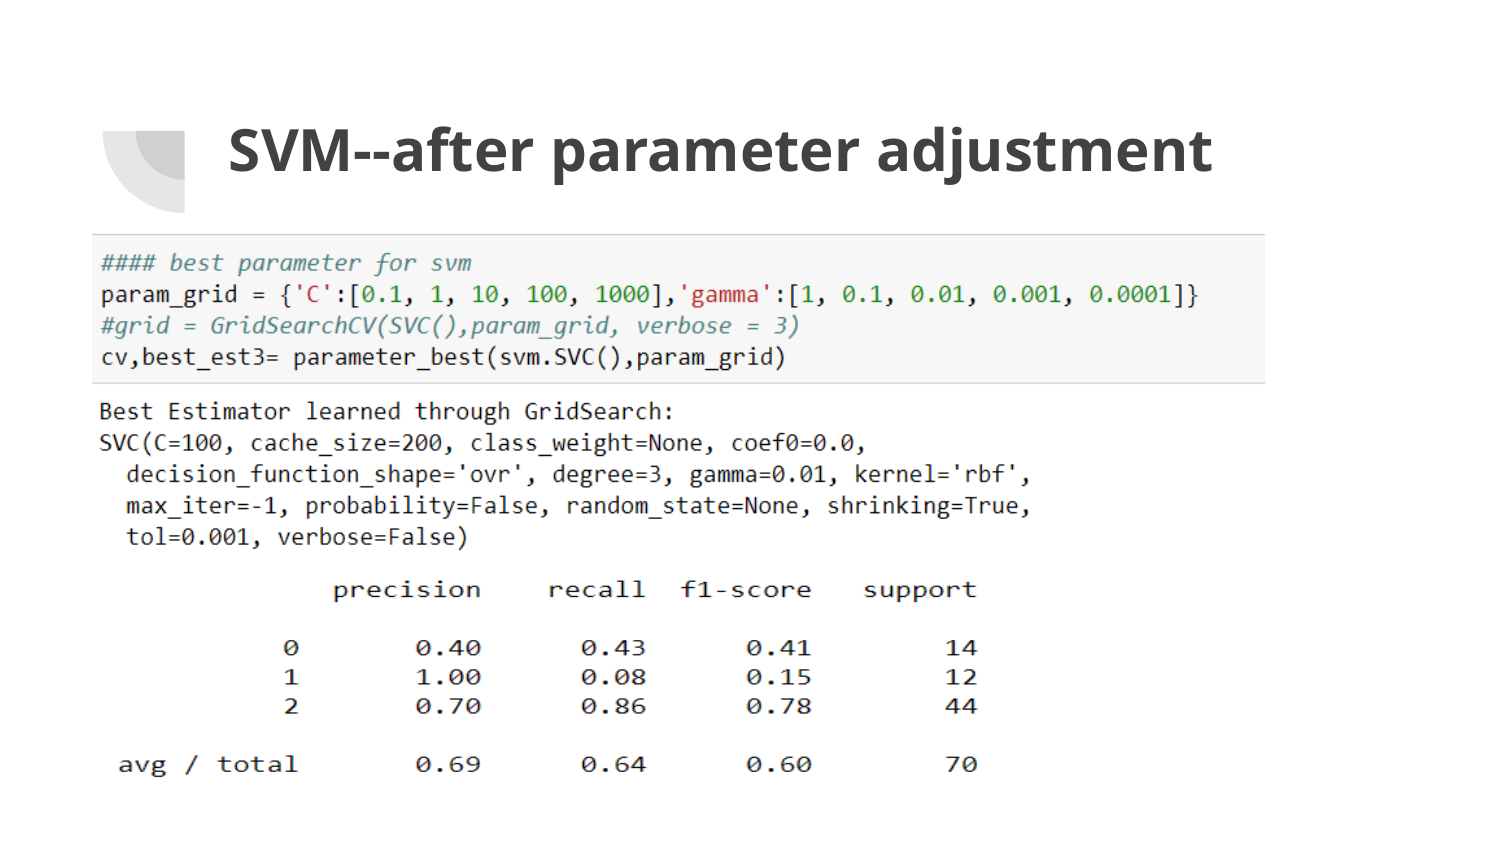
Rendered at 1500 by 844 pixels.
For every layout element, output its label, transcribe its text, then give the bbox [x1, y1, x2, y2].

title SVM--after parameter adjustment [213, 98, 1368, 263]
picture [92, 230, 1265, 791]
